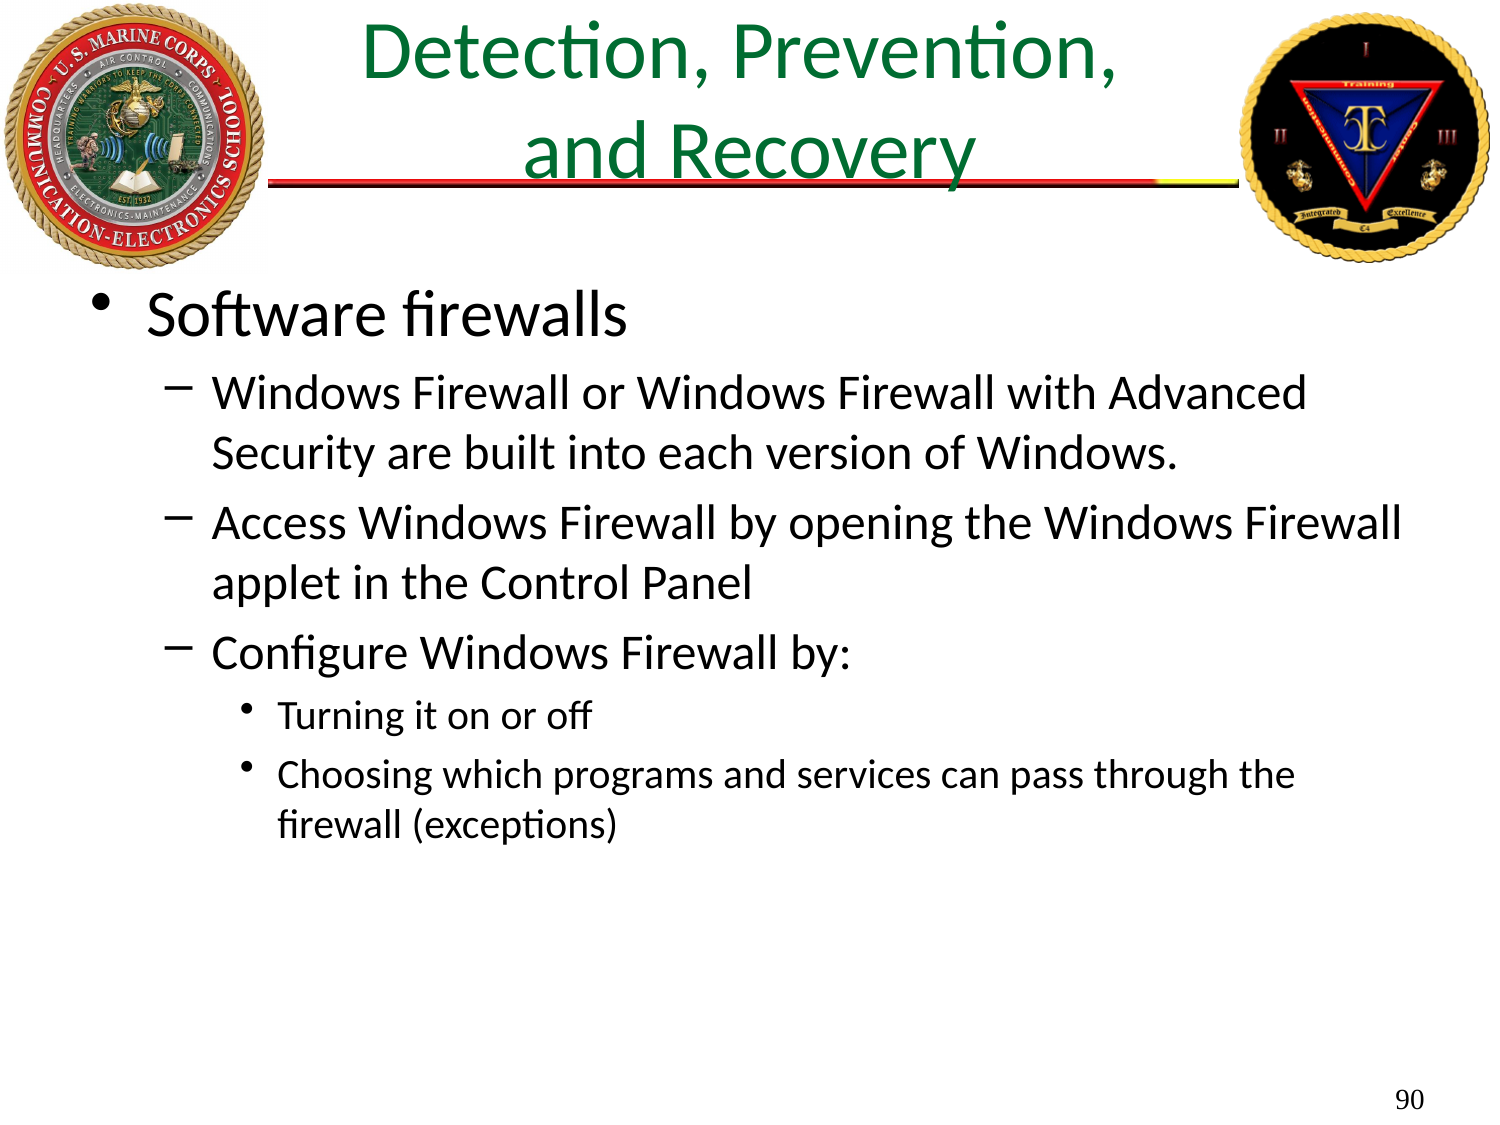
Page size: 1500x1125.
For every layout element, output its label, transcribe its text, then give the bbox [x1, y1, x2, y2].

list Software firewalls Windows Firewall or Windows Firewall with Advanced Security are built into each version of Windows. Access Windows Firewall by opening the Windows Firewall applet in the Control Panel Configure Windows Firewall by: Turning it on or off Choosing which programs and services can pass through the firewall (exceptions) [75, 262, 1425, 1005]
title Detection, Prevention, and Recovery [75, 0, 1425, 175]
picture [0, 0, 1490, 274]
